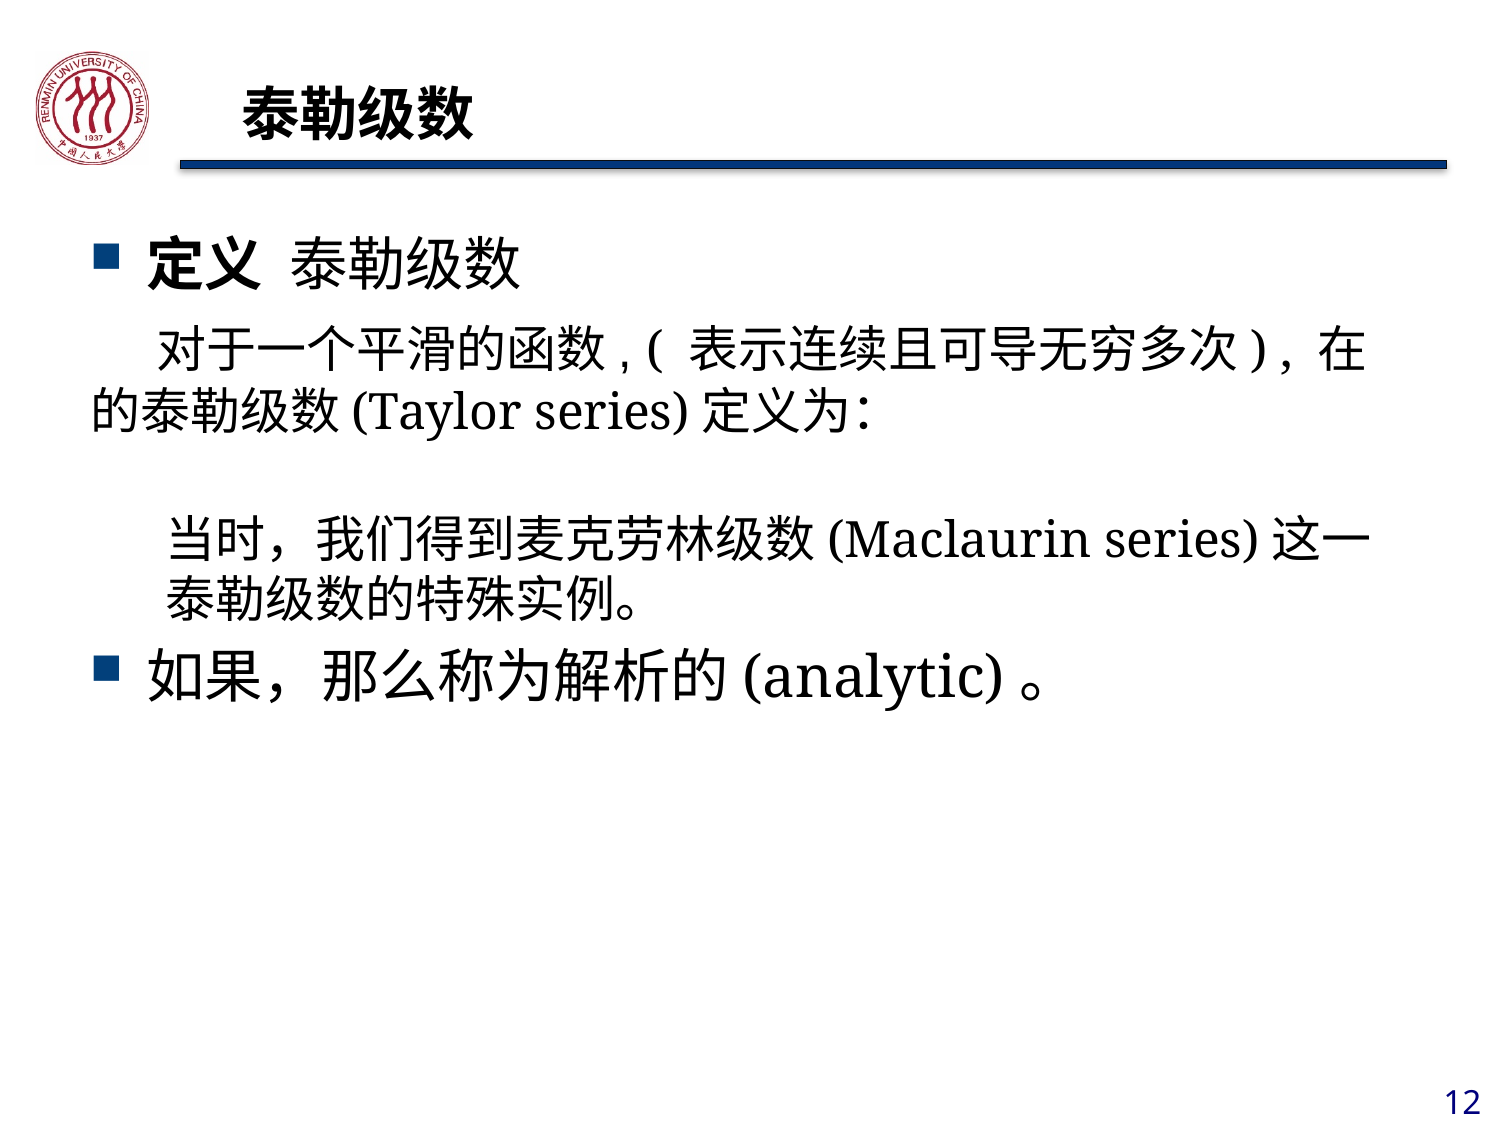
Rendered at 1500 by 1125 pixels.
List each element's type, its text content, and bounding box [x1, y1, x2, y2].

picture [35, 51, 149, 165]
title 泰勒级数 [198, 18, 1407, 205]
